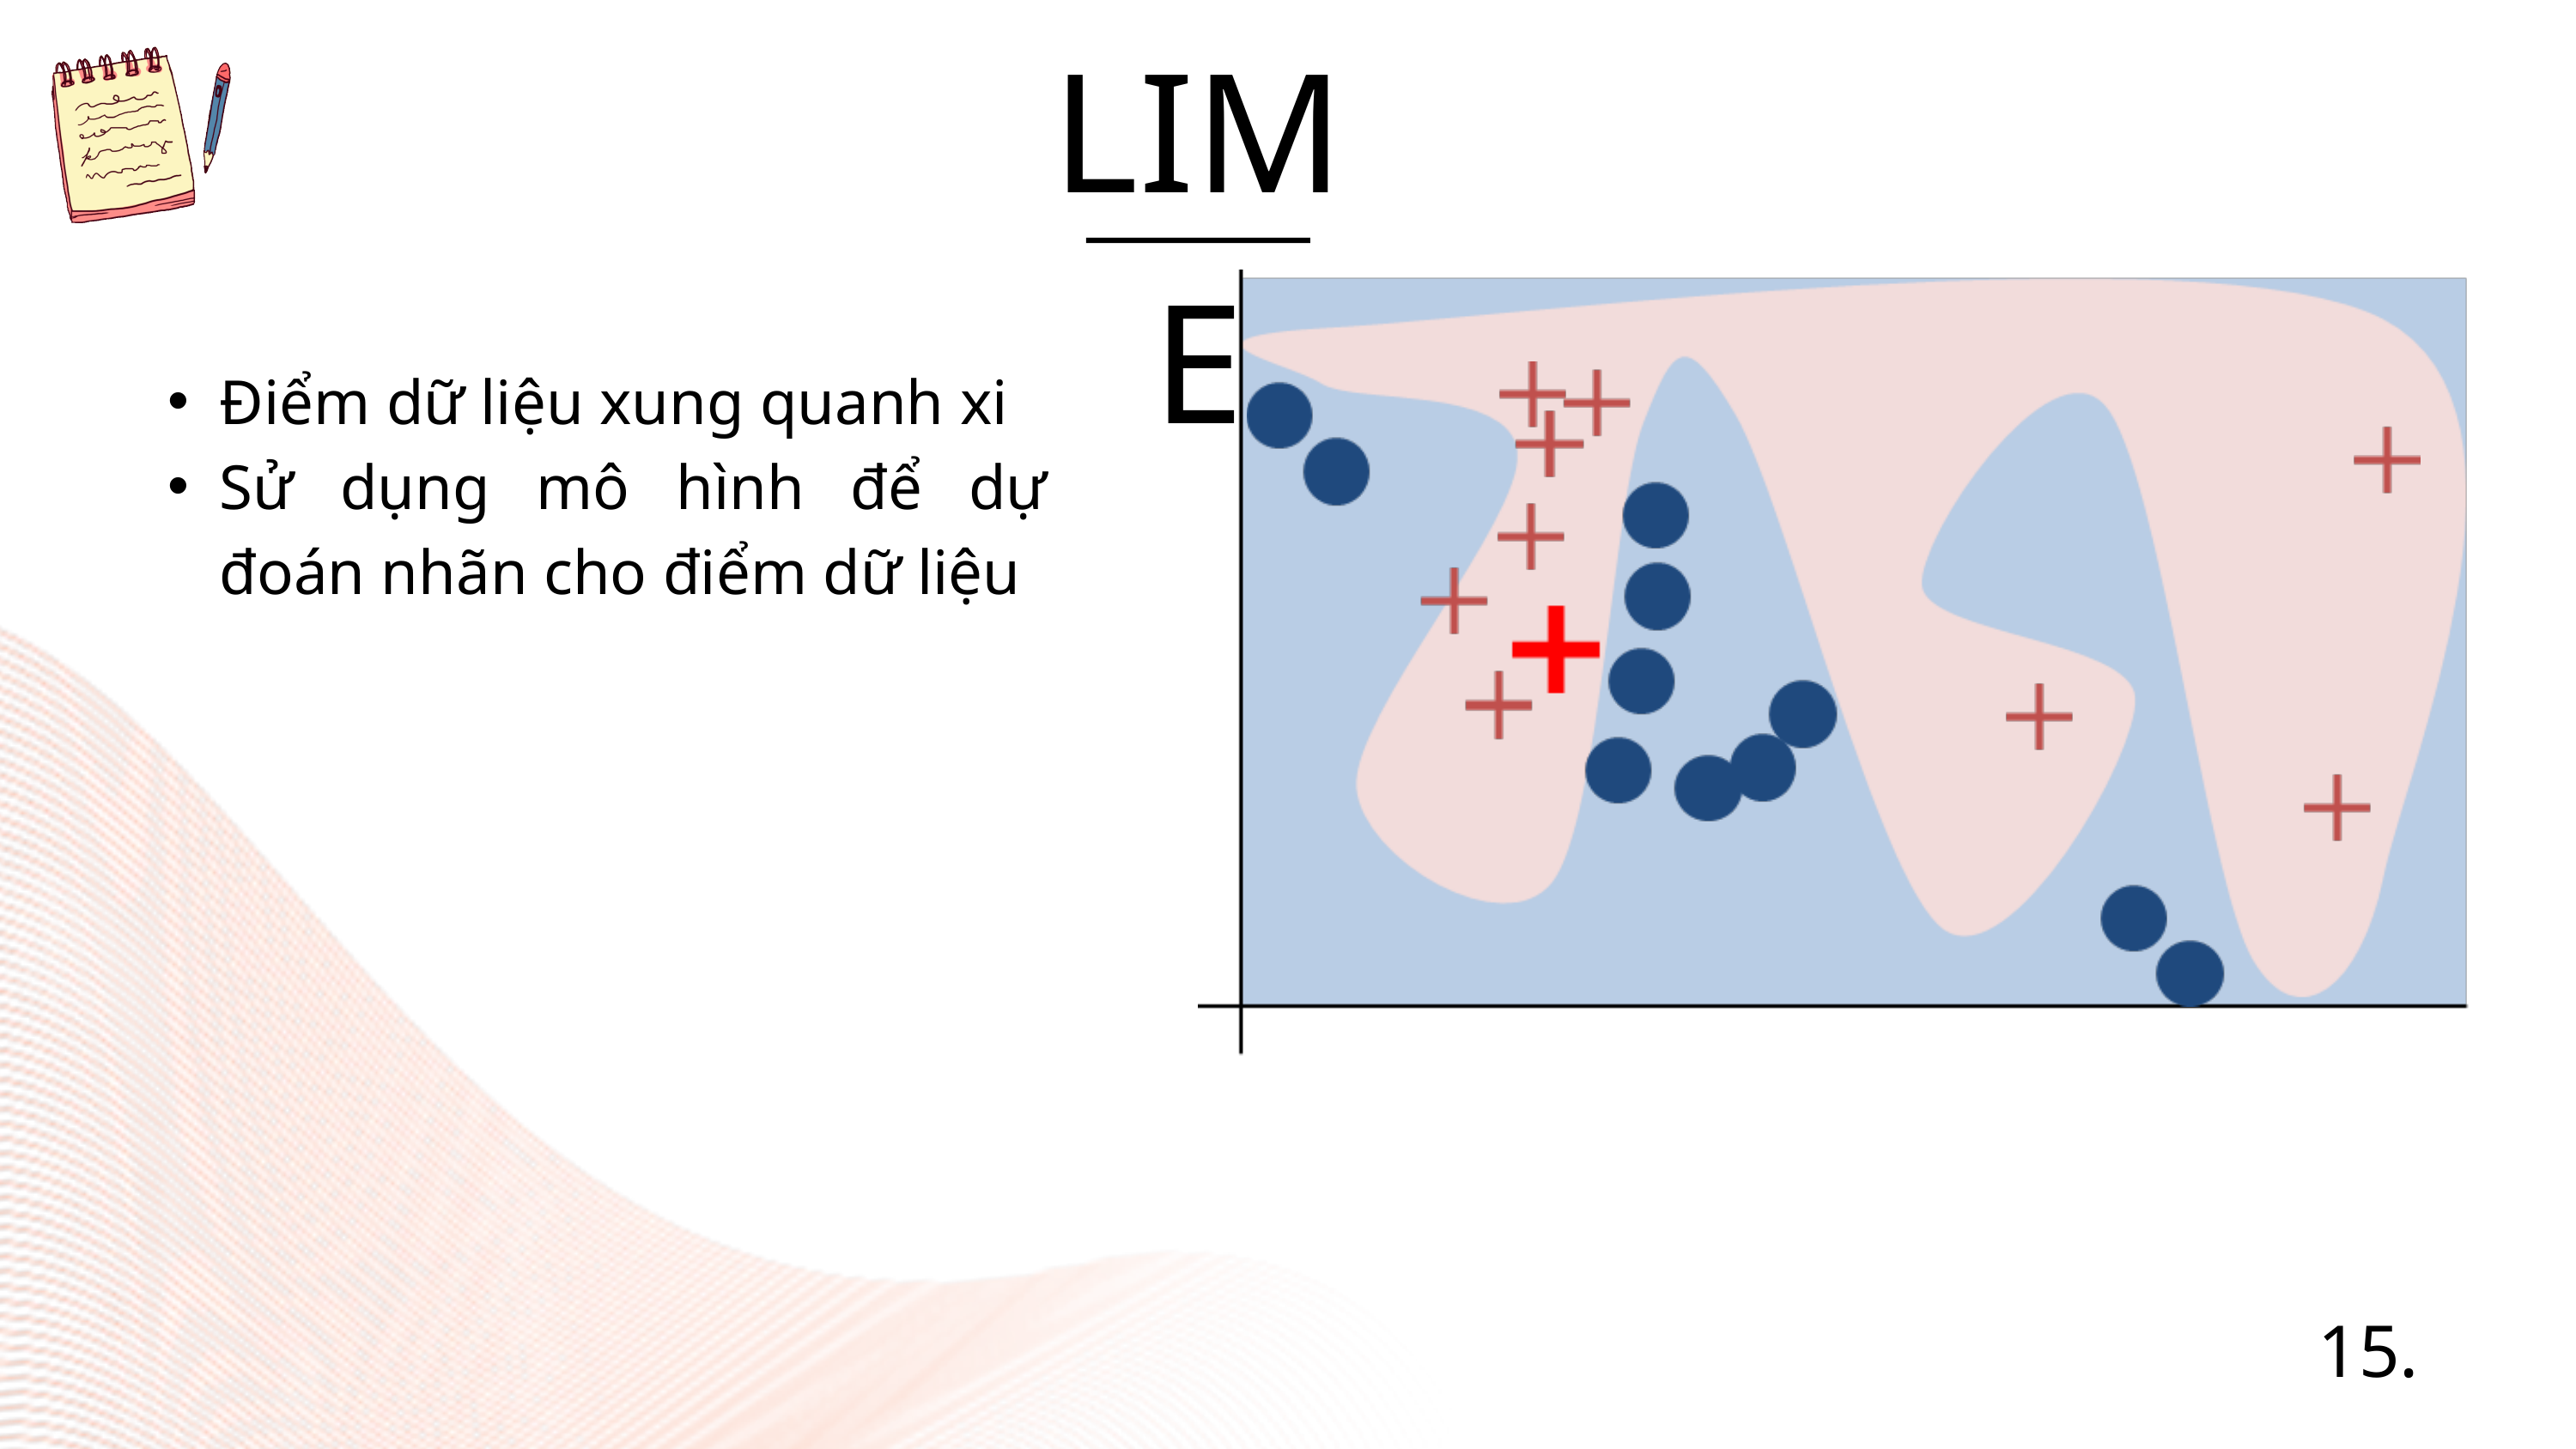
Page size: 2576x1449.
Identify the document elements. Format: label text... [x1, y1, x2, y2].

picture [0, 270, 2470, 1449]
text_box LIME [1007, 0, 1389, 457]
text_box 15. [2220, 1298, 2518, 1391]
picture [51, 46, 239, 223]
text_box Điểm dữ liệu xung quanh xi Sử dụng mô hình để dự đoán nhãn cho điểm dữ liệu [116, 351, 1048, 549]
